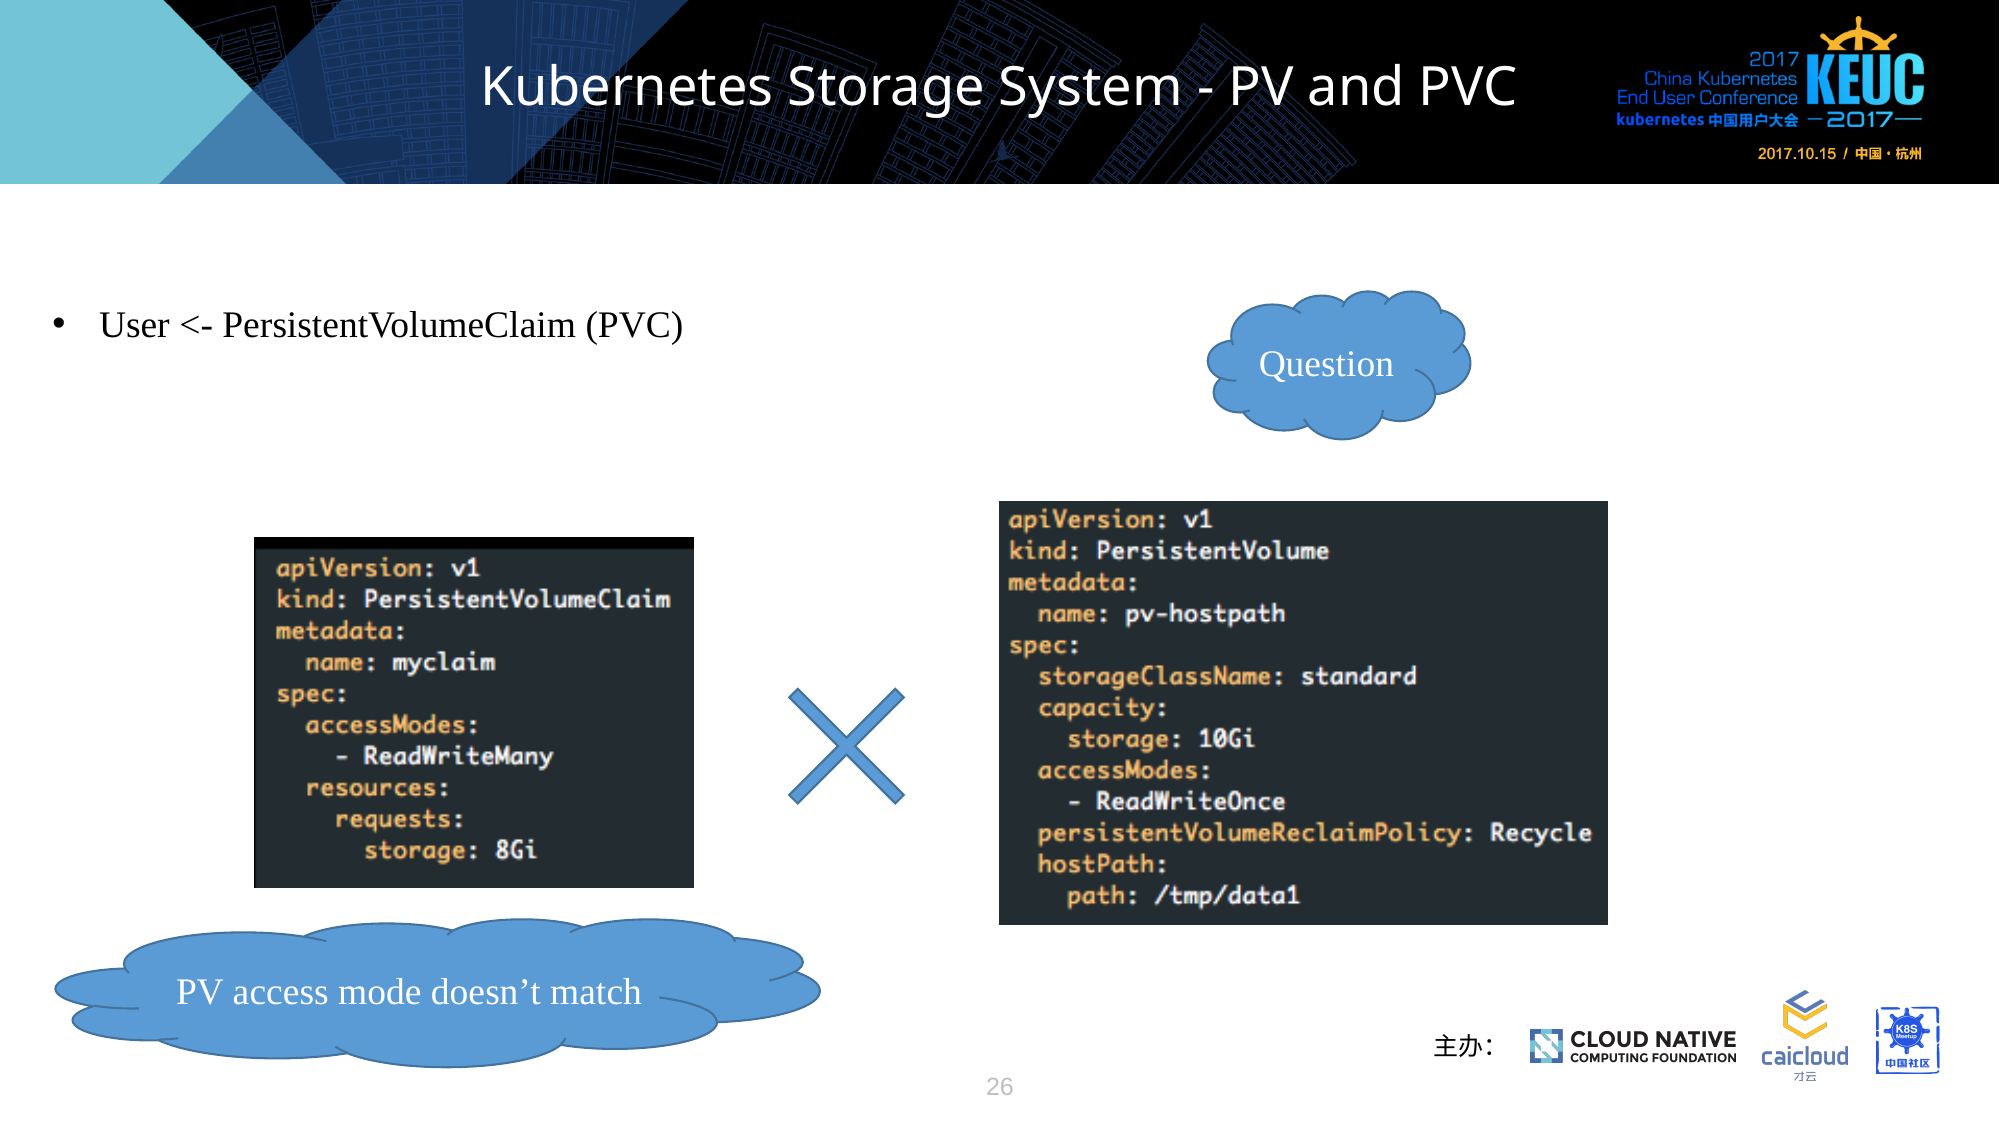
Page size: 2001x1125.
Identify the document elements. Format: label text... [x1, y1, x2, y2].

picture [0, 145, 1999, 184]
picture [254, 537, 694, 888]
text_box [787, 687, 906, 805]
picture [0, 0, 1999, 51]
picture [1762, 990, 1848, 1070]
text_box Question [1206, 290, 1472, 441]
picture [1876, 1006, 1940, 1070]
text_box PV access mode doesn’t match [54, 918, 822, 1069]
text_box User <- PersistentVolumeClaim (PVC) [37, 270, 1962, 353]
slide_number 26 [0, 1070, 2000, 1101]
picture [999, 501, 1608, 925]
title Kubernetes Storage System - PV and PVC [0, 51, 2000, 145]
picture [1530, 1029, 1736, 1063]
